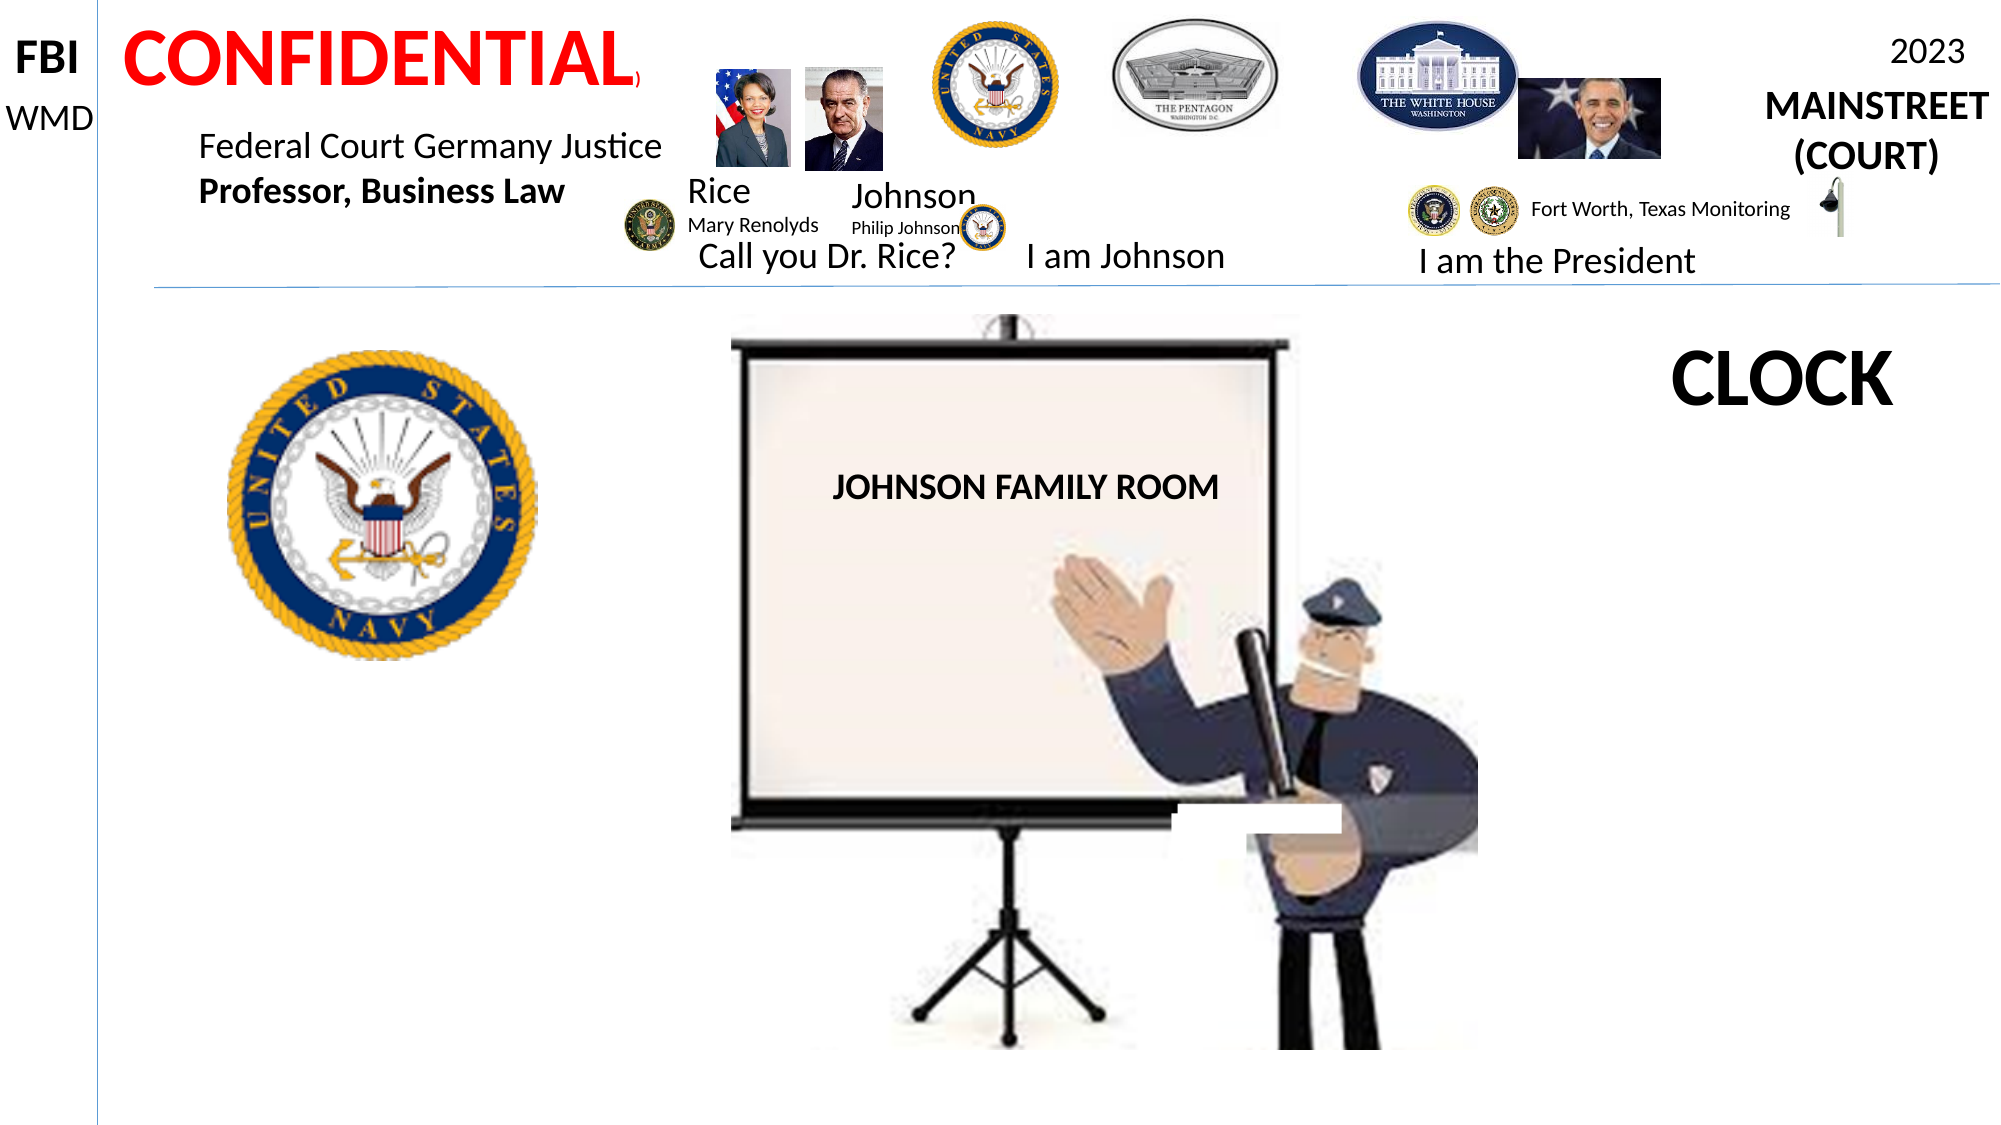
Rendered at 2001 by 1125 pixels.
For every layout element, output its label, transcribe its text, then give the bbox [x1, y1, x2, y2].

text_box 2023 [1875, 18, 1981, 79]
picture [959, 204, 1006, 251]
text_box CONFIDENTIAL) [108, 0, 656, 110]
picture [1080, 14, 1309, 141]
text_box Fort Worth, Texas Monitoring [1519, 186, 1806, 228]
picture [1469, 185, 1519, 236]
text_box I am Johnson [1011, 223, 1242, 283]
picture [731, 314, 1478, 1050]
picture [931, 21, 1059, 148]
picture [1352, 16, 1661, 159]
picture [716, 69, 791, 167]
text_box CLOCK [1656, 315, 1910, 430]
text_box FBI [0, 16, 95, 85]
text_box I am the President [1403, 228, 1712, 283]
picture [1807, 171, 1854, 237]
picture [1408, 185, 1460, 236]
text_box Federal Court Germany Justice Professor, Business Law [184, 113, 679, 219]
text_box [154, 283, 2000, 288]
text_box Rice Mary Renolyds [675, 158, 834, 245]
text_box WMD [0, 85, 97, 146]
picture [624, 199, 675, 251]
text_box Johnson Philip Johnson [836, 163, 993, 246]
picture [805, 67, 883, 171]
text_box MAINSTREET (COURT) [1749, 70, 2000, 186]
text_box Call you Dr. Rice? [684, 224, 973, 283]
text_box WMD [98, 85, 109, 146]
picture [227, 350, 538, 661]
